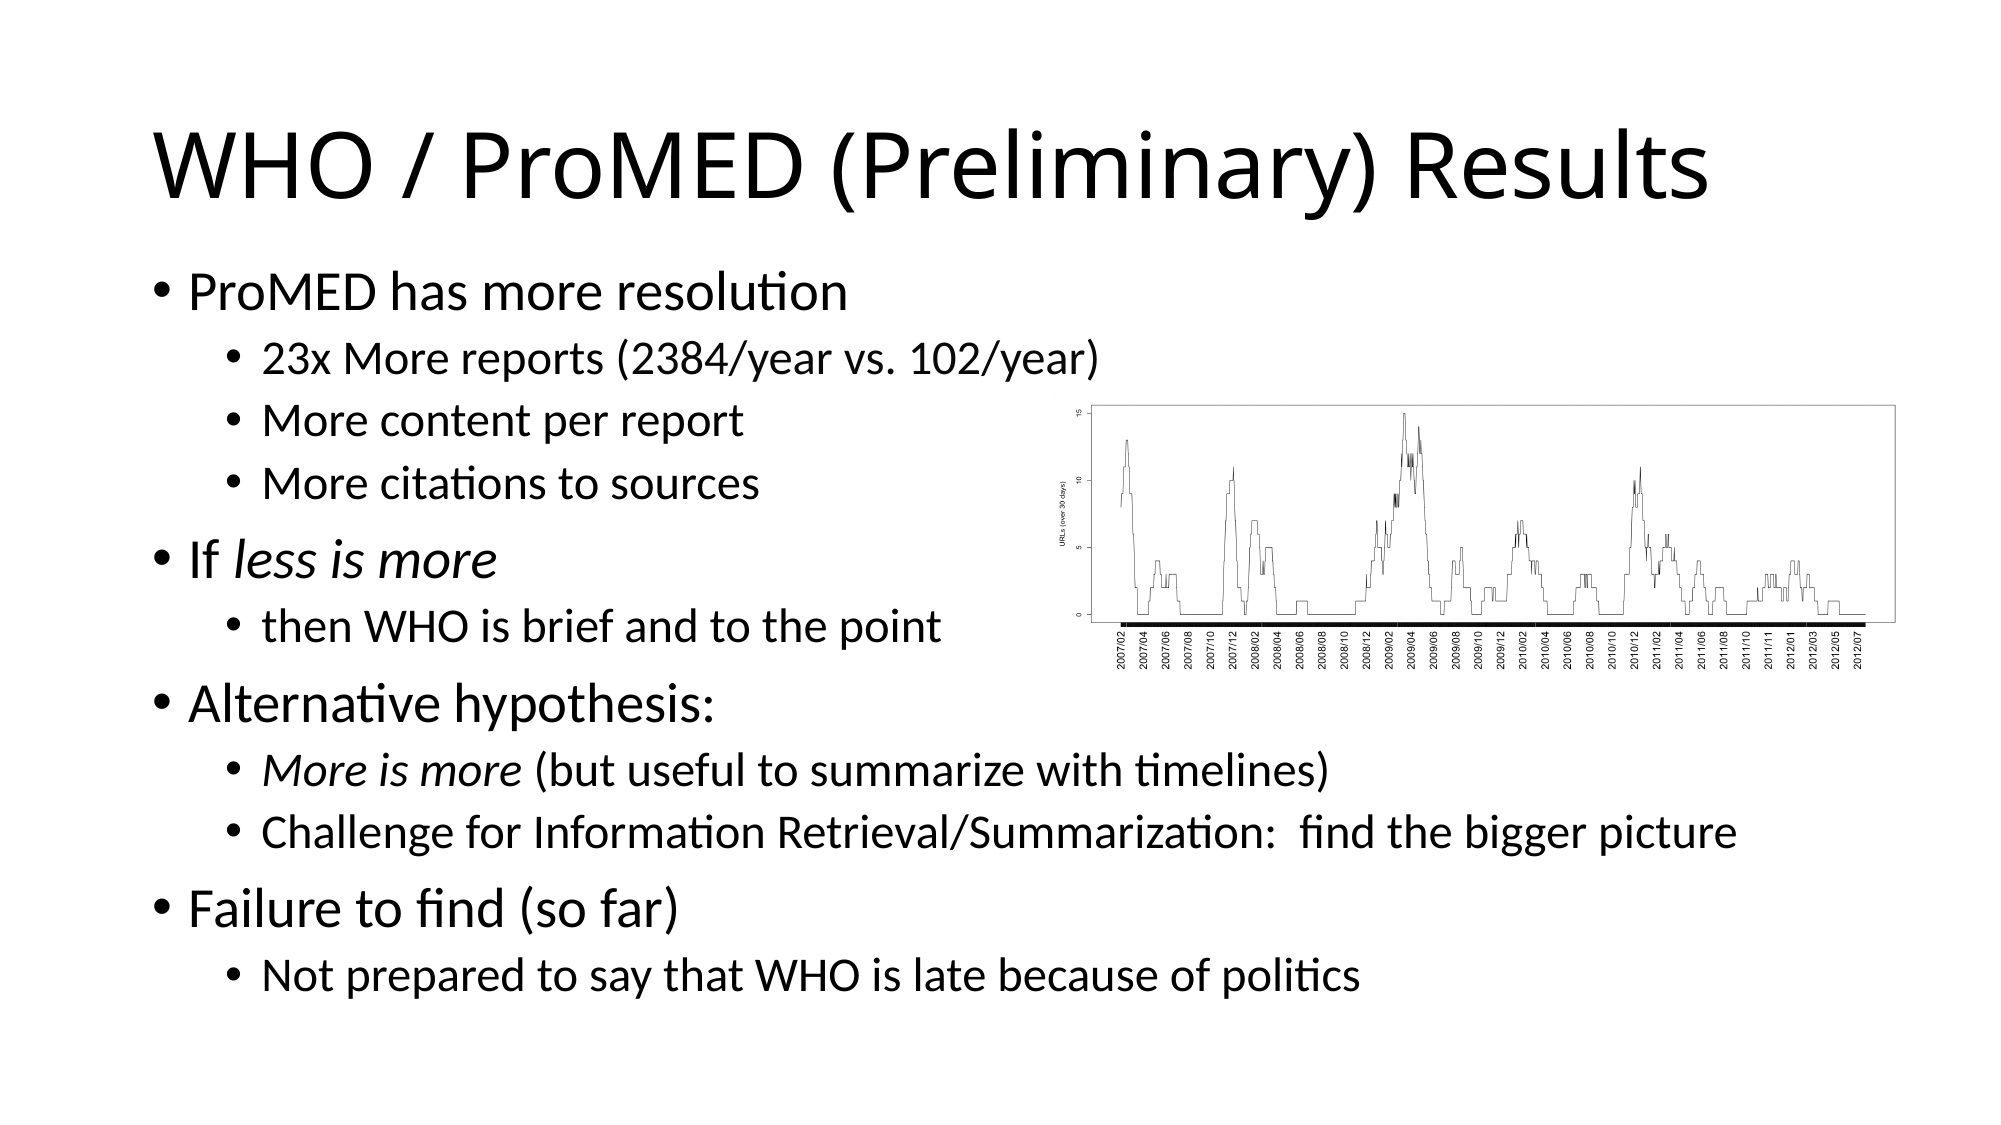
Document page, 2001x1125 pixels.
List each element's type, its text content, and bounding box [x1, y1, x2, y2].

title WHO / ProMED (Preliminary) Results [137, 59, 1863, 254]
list ProMED has more resolution 23x More reports (2384/year vs. 102/year) More content per report More citations to sources If less is more then WHO is brief and to the point Alternative hypothesis: More is more (but useful to summarize with timelines) Challenge for Information Retrieval/Summarization: find the bigger picture Failure to find (so far) Not prepared to say that WHO is late because of politics [137, 254, 1863, 1014]
picture [1051, 393, 1905, 692]
